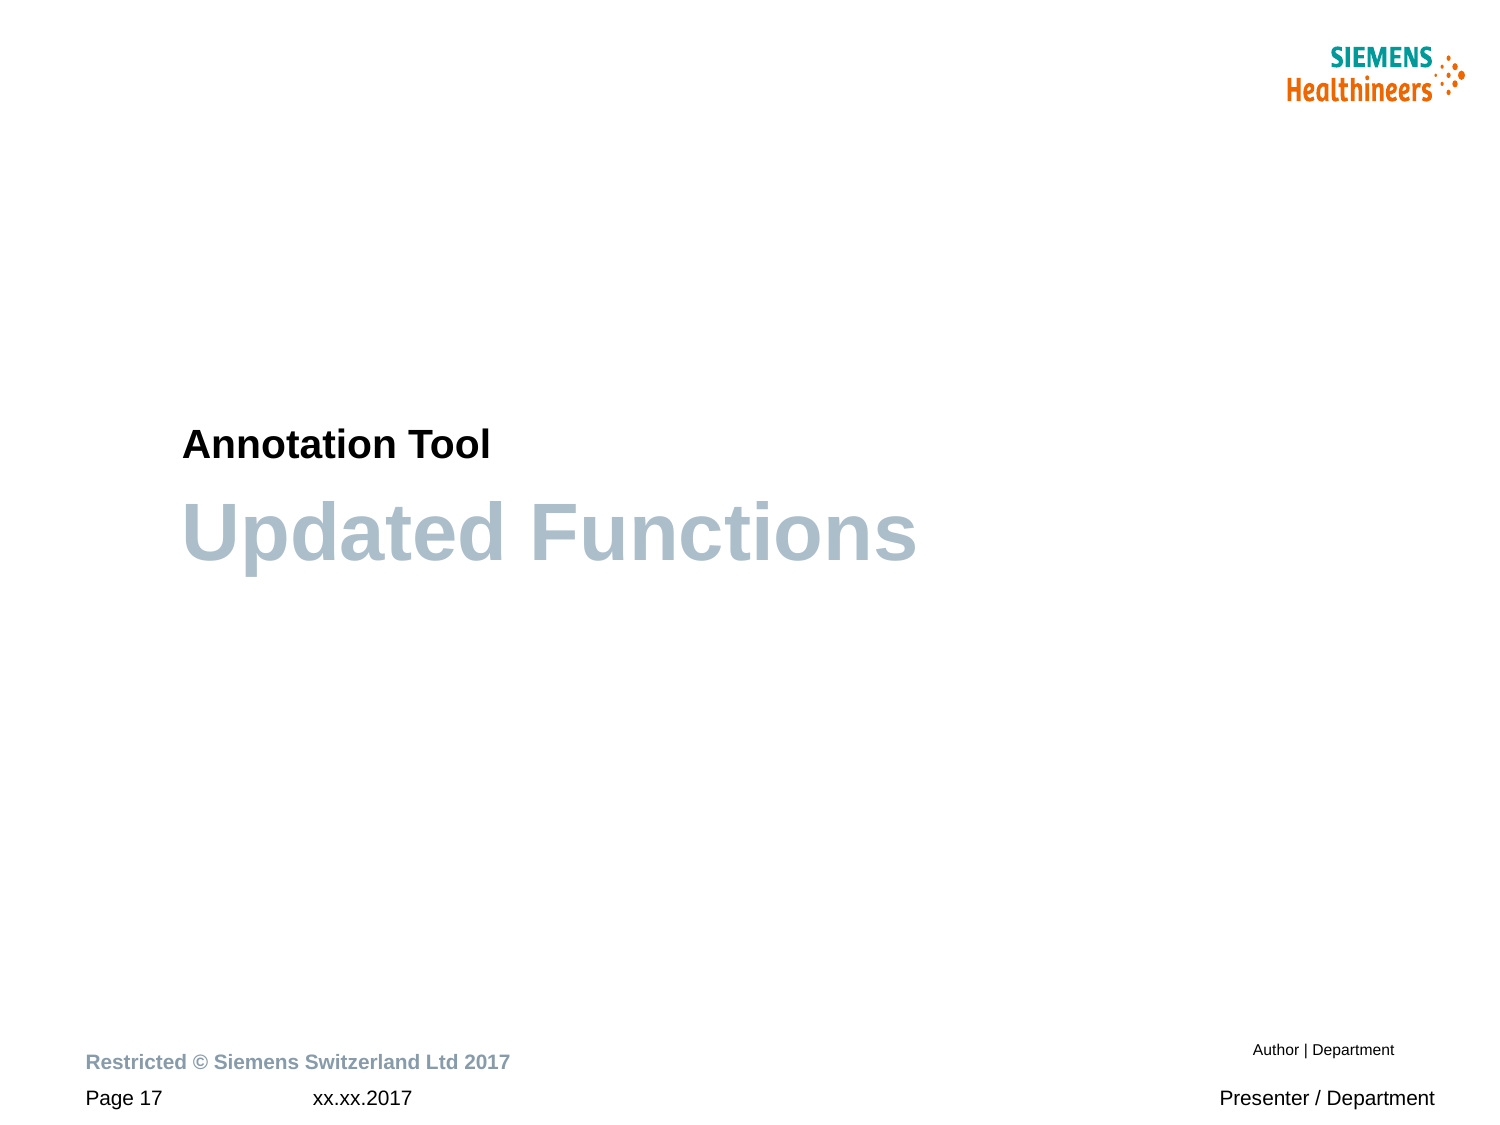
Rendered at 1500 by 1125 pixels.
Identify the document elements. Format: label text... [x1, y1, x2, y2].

footer Author | Department [992, 1040, 1395, 1064]
subtitle Updated Functions [181, 493, 1087, 767]
title Annotation Tool [181, 266, 1087, 468]
